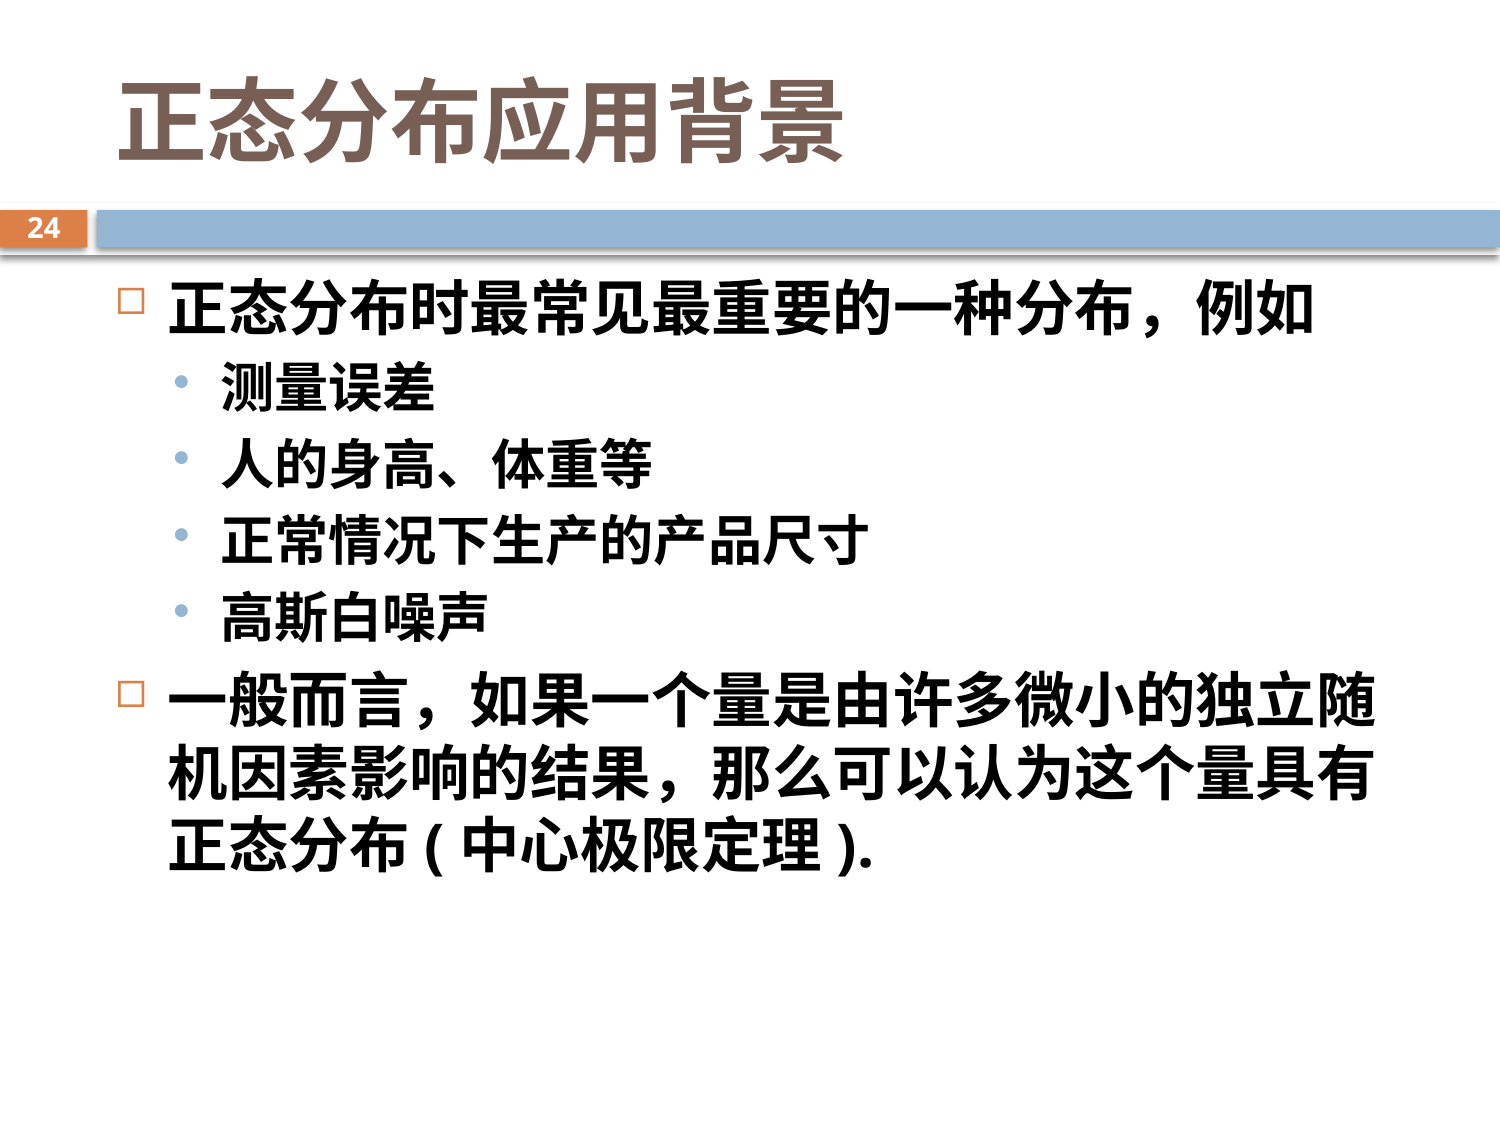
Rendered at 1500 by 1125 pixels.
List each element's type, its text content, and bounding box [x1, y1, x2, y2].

title 正态分布应用背景 [100, 37, 1438, 200]
list 正态分布时最常见最重要的一种分布，例如 测量误差 人的身高、体重等 正常情况下生产的产品尺寸 高斯白噪声 一般而言，如果一个量是由许多微小的独立随机因素影响的结果，那么可以认为这个量具有正态分布(中心极限定理). [100, 262, 1438, 1000]
slide_number 24 [0, 208, 88, 249]
